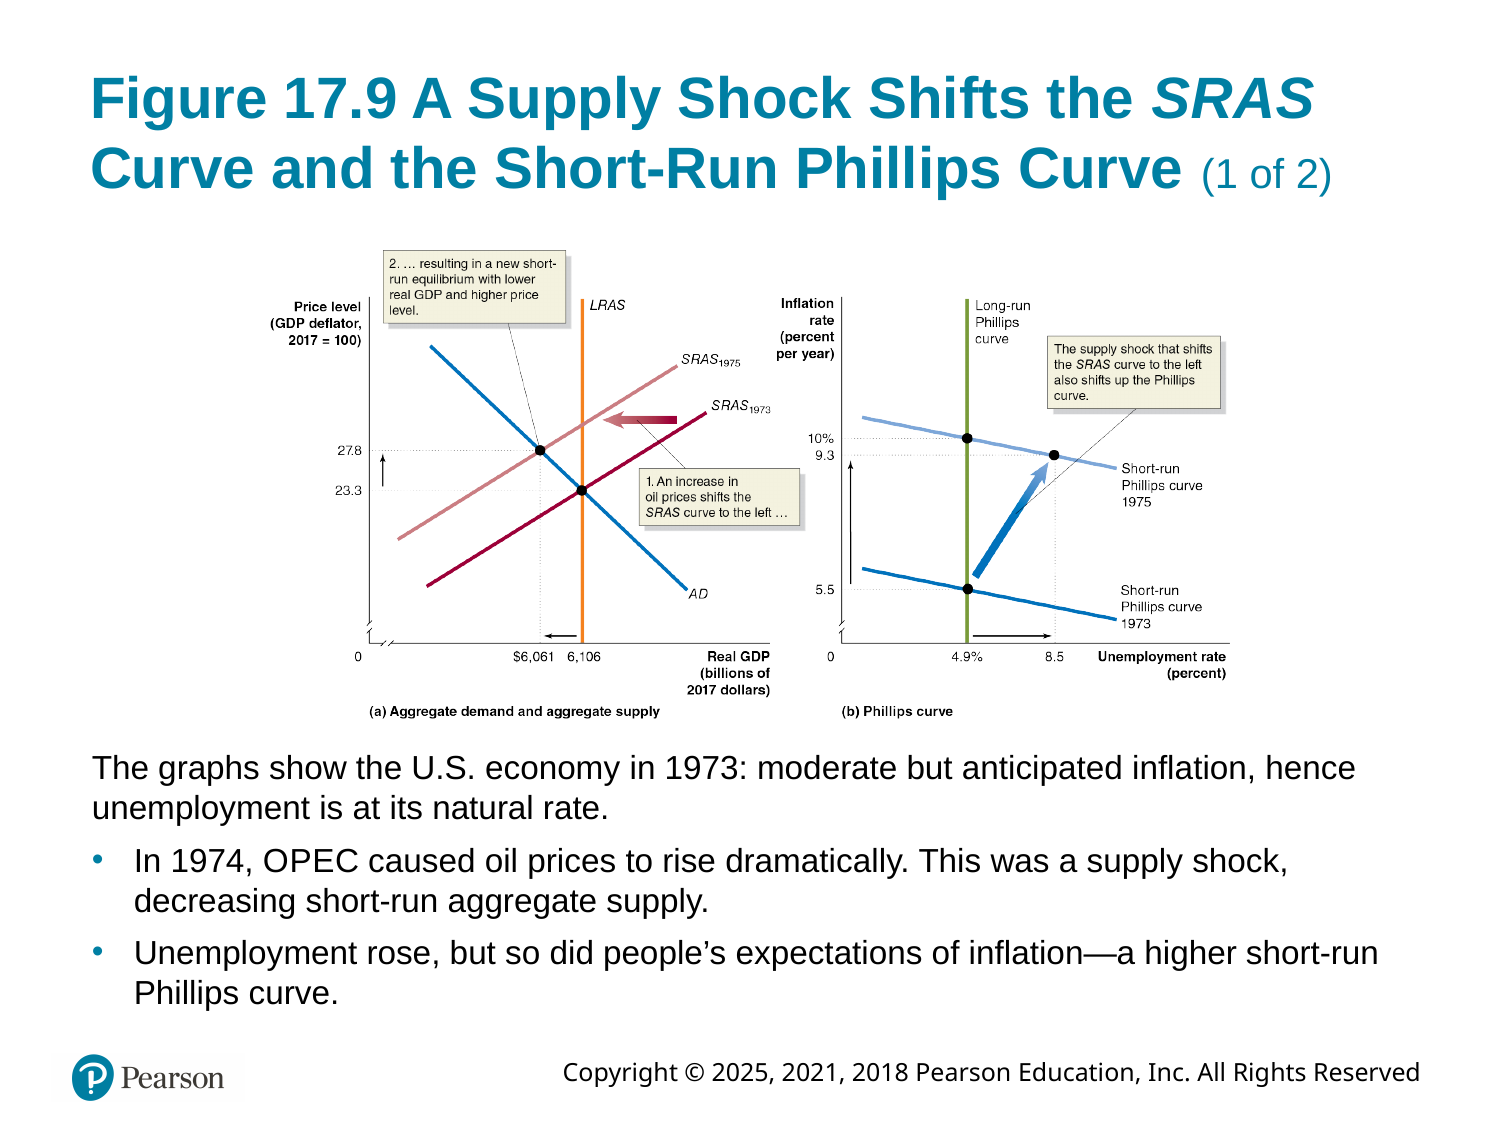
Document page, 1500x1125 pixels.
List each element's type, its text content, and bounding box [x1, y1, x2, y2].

picture [269, 250, 1231, 719]
list The graphs show the U.S. economy in 1973: moderate but anticipated inflation, hence unemployment is at its natural rate. In 1974, O P E C caused oil prices to rise dramatically. This was a supply shock, decreasing short-run aggregate supply. Unemployment rose, but so did people’s expectations of inflation—a higher short-run Phillips curve. [76, 746, 1445, 1024]
picture [51, 1053, 245, 1102]
title Figure 17.9 A Supply Shock Shifts the S R A S Curve and the Short-Run Phillips Curve (1 of 2) [75, 35, 1425, 216]
